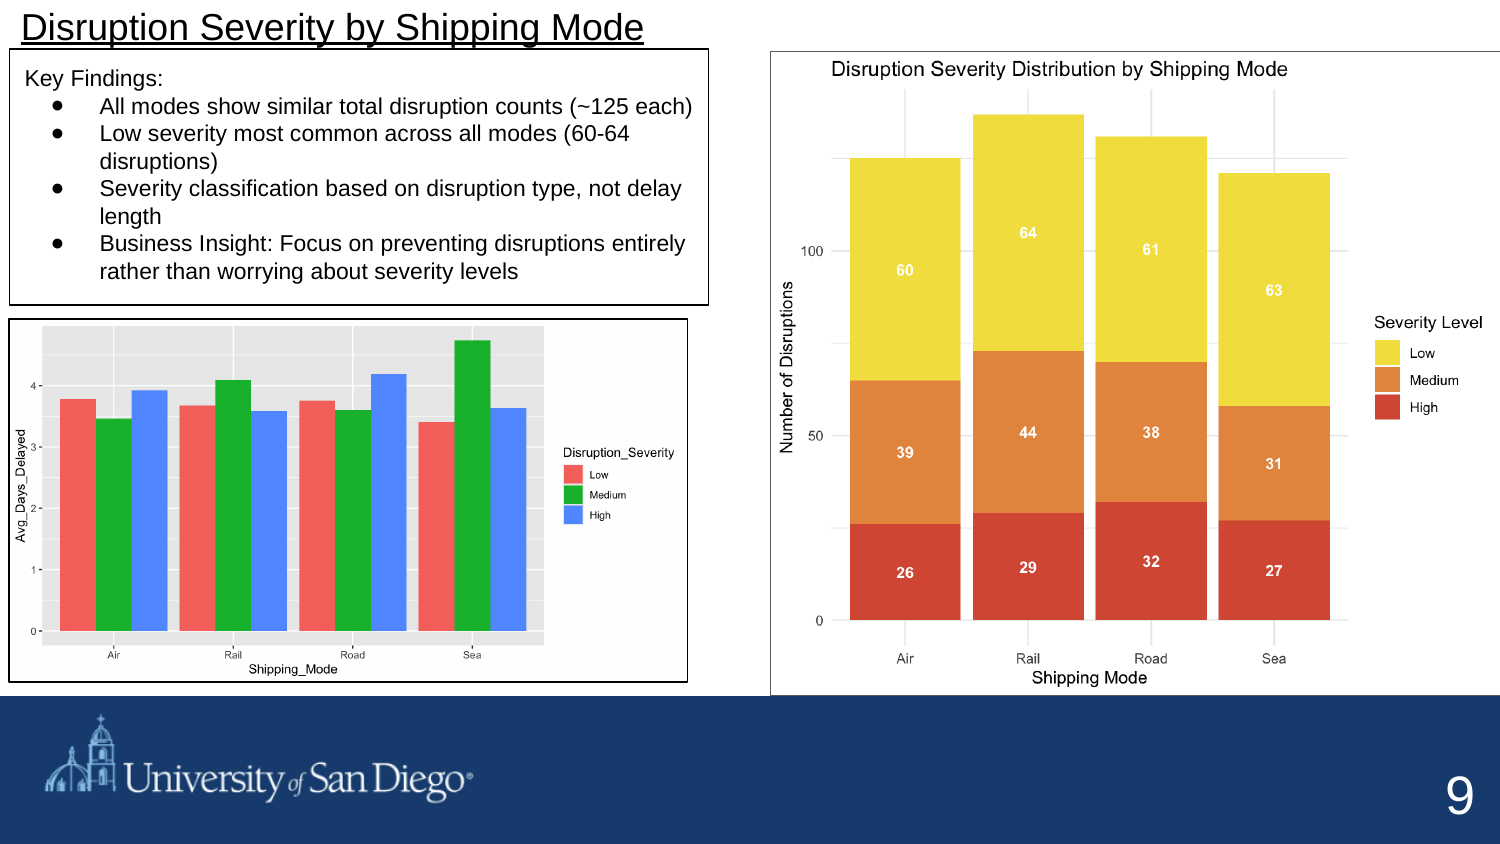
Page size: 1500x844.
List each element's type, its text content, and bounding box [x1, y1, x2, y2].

title Key Findings: All modes show similar total disruption counts (~125 each) Low severity most common across all modes (60-64 disruptions) Severity classification based on disruption type, not delay length Business Insight: Focus on preventing disruptions entirely rather than worrying about severity levels [9, 53, 709, 306]
text_box 9 [1430, 745, 1500, 833]
text_box Disruption Severity by Shipping Mode [5, 0, 776, 53]
picture [0, 52, 1500, 844]
picture [9, 319, 687, 682]
